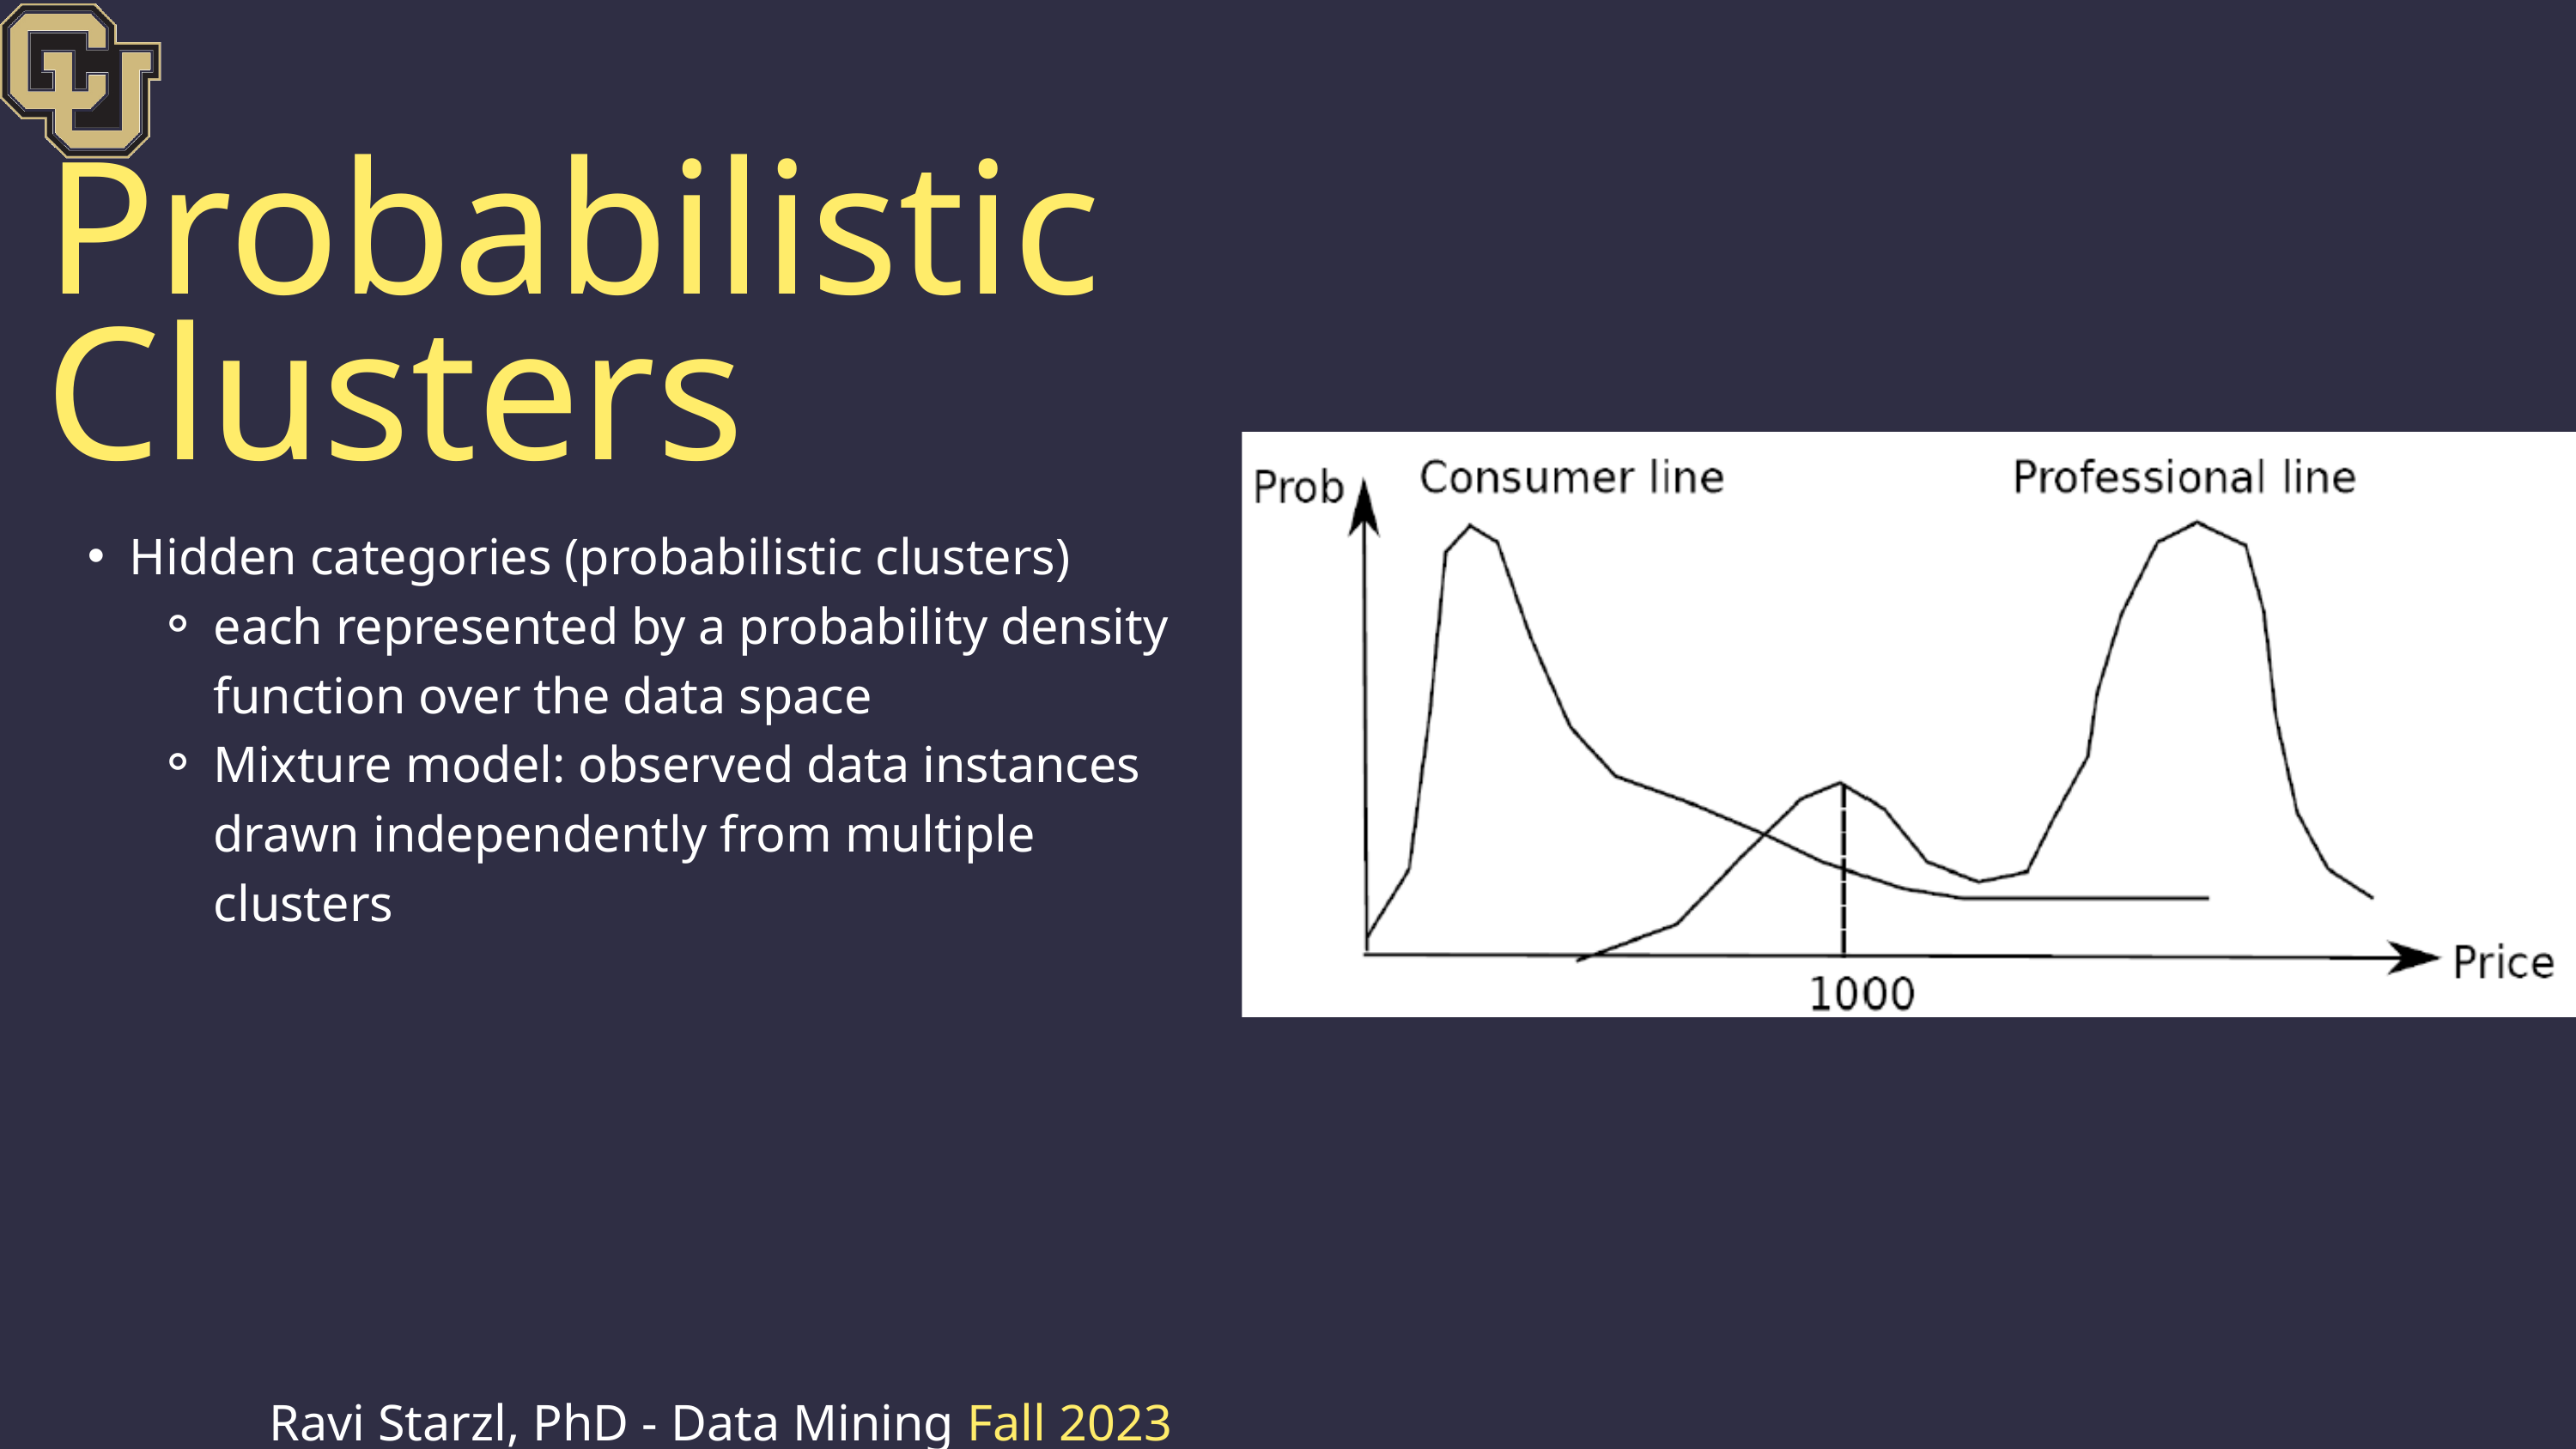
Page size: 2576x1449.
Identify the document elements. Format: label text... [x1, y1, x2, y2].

text_box [0, 0, 171, 164]
text_box Hidden categories (probabilistic clusters) each represented by a probability density function over the data space Mixture model: observed data instances drawn independently from multiple clusters [45, 516, 1215, 931]
text_box Ravi Starzl, PhD - Data Mining Fall 2023 [248, 1381, 1193, 1449]
text_box [1242, 432, 2576, 1017]
text_box Probabilistic Clusters [45, 166, 1465, 497]
